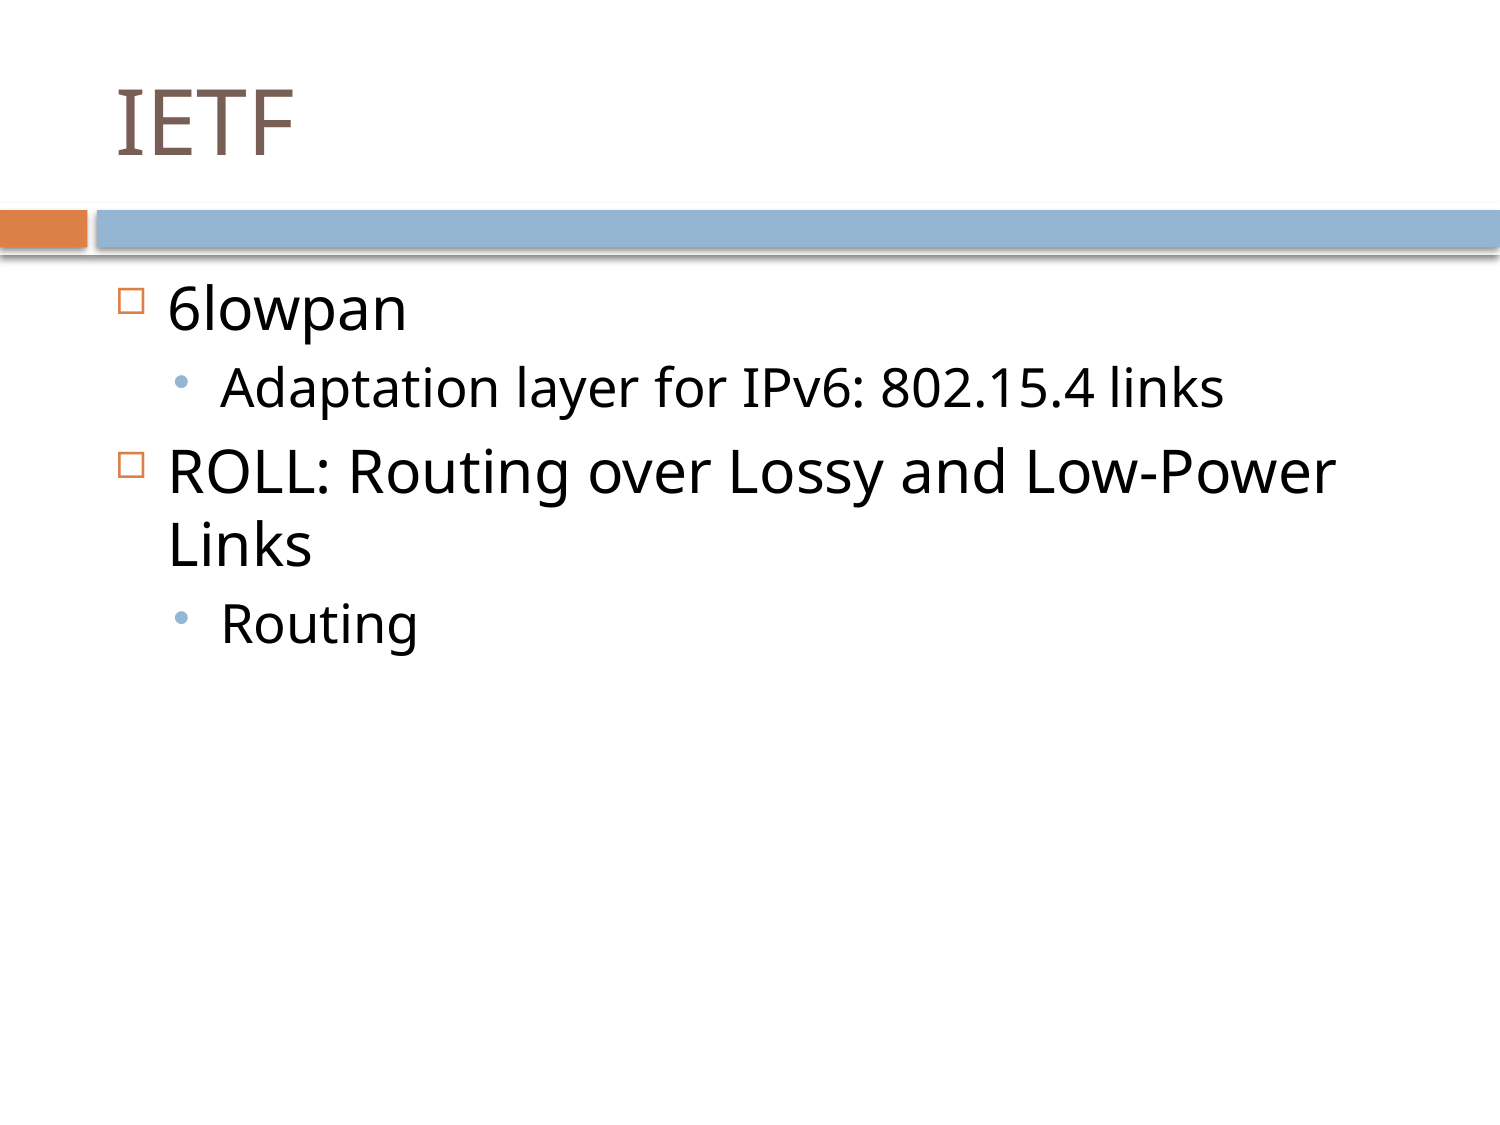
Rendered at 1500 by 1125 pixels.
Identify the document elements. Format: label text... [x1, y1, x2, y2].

title IETF [100, 37, 1438, 200]
list 6lowpan Adaptation layer for IPv6: 802.15.4 links ROLL: Routing over Lossy and Low-Power Links Routing [100, 262, 1438, 1000]
